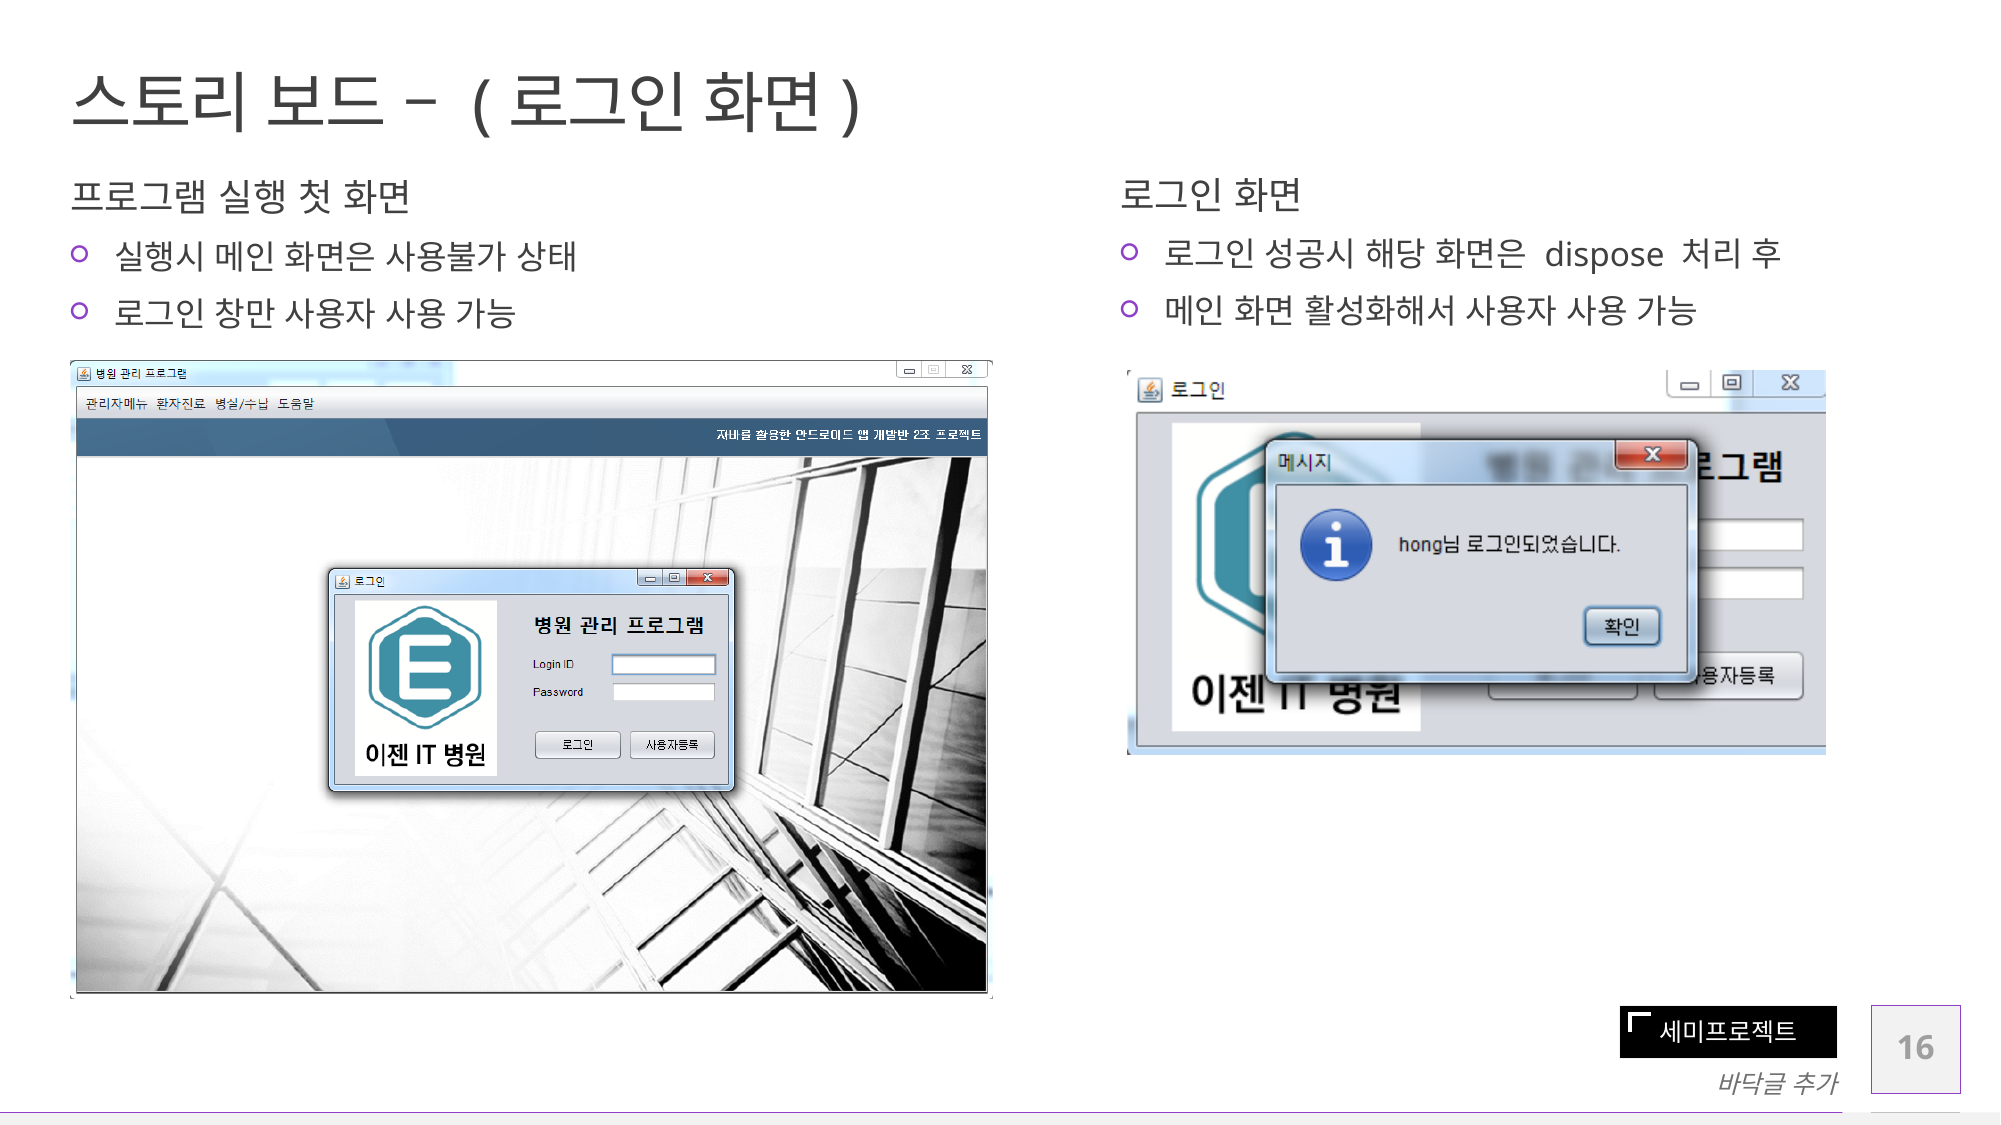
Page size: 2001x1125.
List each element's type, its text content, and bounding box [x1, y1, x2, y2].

text_box 프로그램 실행 첫 화면 실행시 메인 화면은 사용불가 상태 로그인 창만 사용자 사용 가능 [70, 179, 723, 360]
picture [70, 360, 993, 999]
title 스토리 보드 – (로그인 화면) [70, 70, 1932, 142]
text_box 로그인 화면 로그인 성공시 해당 화면은 dispose 처리 후 메인 화면 활성화해서 사용자 사용 가능 [1120, 176, 1833, 359]
picture [1127, 370, 1826, 755]
slide_number 16 [1871, 1019, 1960, 1080]
footer 바닥글 추가 [1163, 1064, 1838, 1099]
